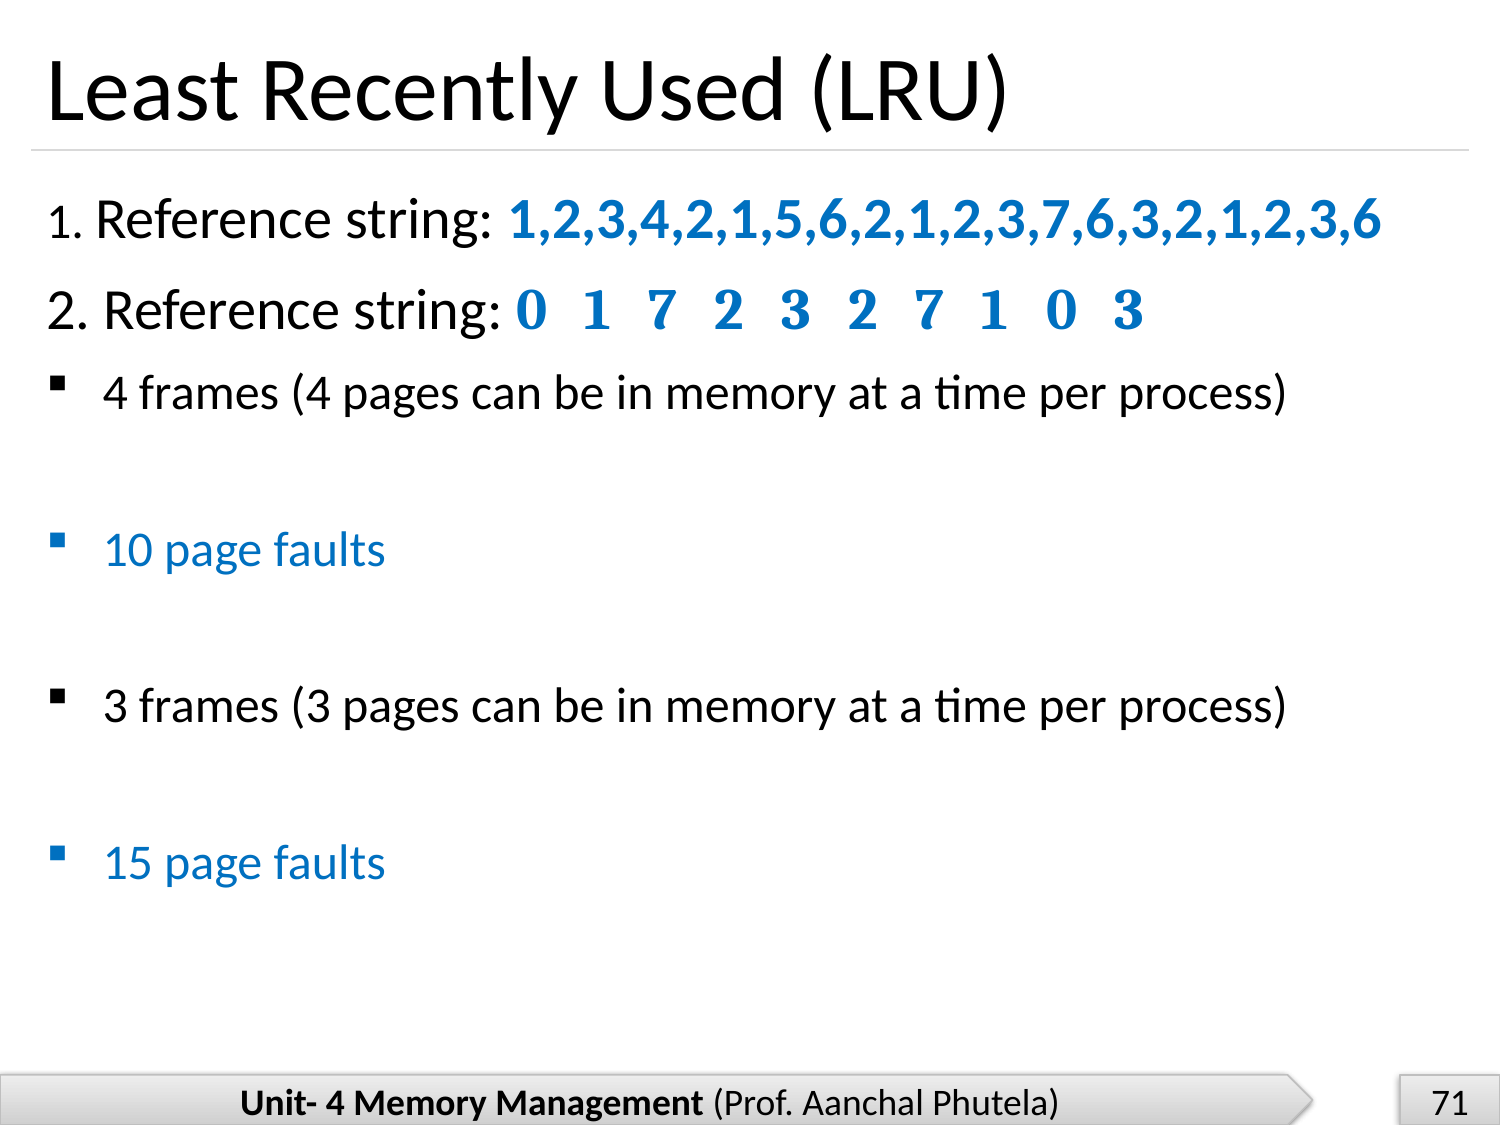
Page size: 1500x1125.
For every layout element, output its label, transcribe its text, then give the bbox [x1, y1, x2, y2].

title Least Recently Used (LRU) [31, 17, 1469, 150]
list 1. Reference string: 1,2,3,4,2,1,5,6,2,1,2,3,7,6,3,2,1,2,3,6 2. Reference string: 0172327103 4 frames (4 pages can be in memory at a time per process) 10 page faults 3 frames (3 pages can be in memory at a time per process) 15 page faults [31, 162, 1469, 1038]
